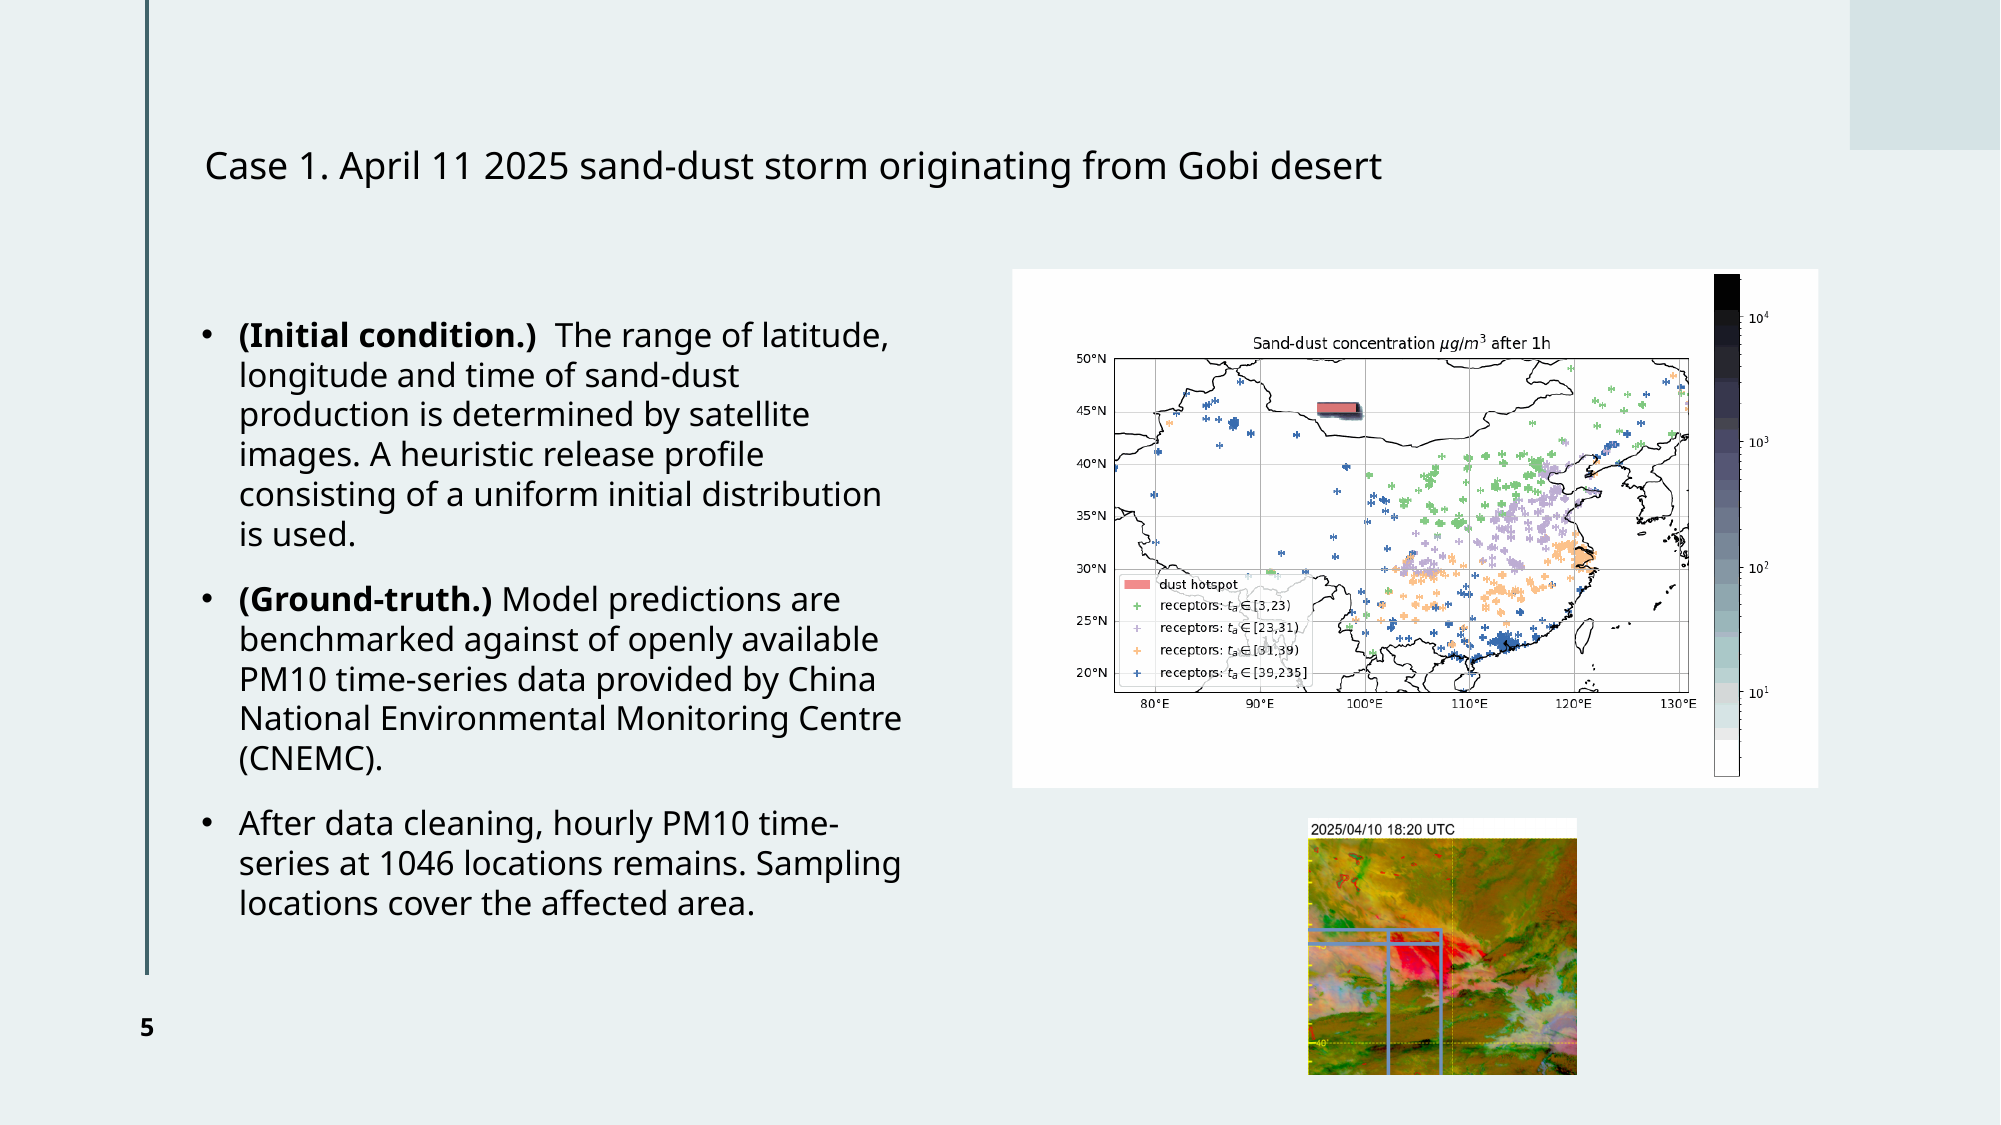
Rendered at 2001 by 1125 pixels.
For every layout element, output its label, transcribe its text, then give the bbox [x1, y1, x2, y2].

title Case 1. April 11 2025 sand-dust storm originating from Gobi desert [204, 50, 1706, 285]
picture [1012, 269, 1819, 788]
slide_number 5 [67, 975, 227, 1082]
list (Initial condition.) The range of latitude, longitude and time of sand-dust production is determined by satellite images. A heuristic release profile consisting of a uniform initial distribution is used. (Ground-truth.) Model predictions are benchmarked against of openly available PM10 time-series data provided by China National Environmental Monitoring Centre (CNEMC). After data cleaning, hourly PM10 time-series at 1046 locations remains. Sampling locations cover the affected area. [201, 313, 910, 990]
picture [1308, 818, 1577, 1075]
